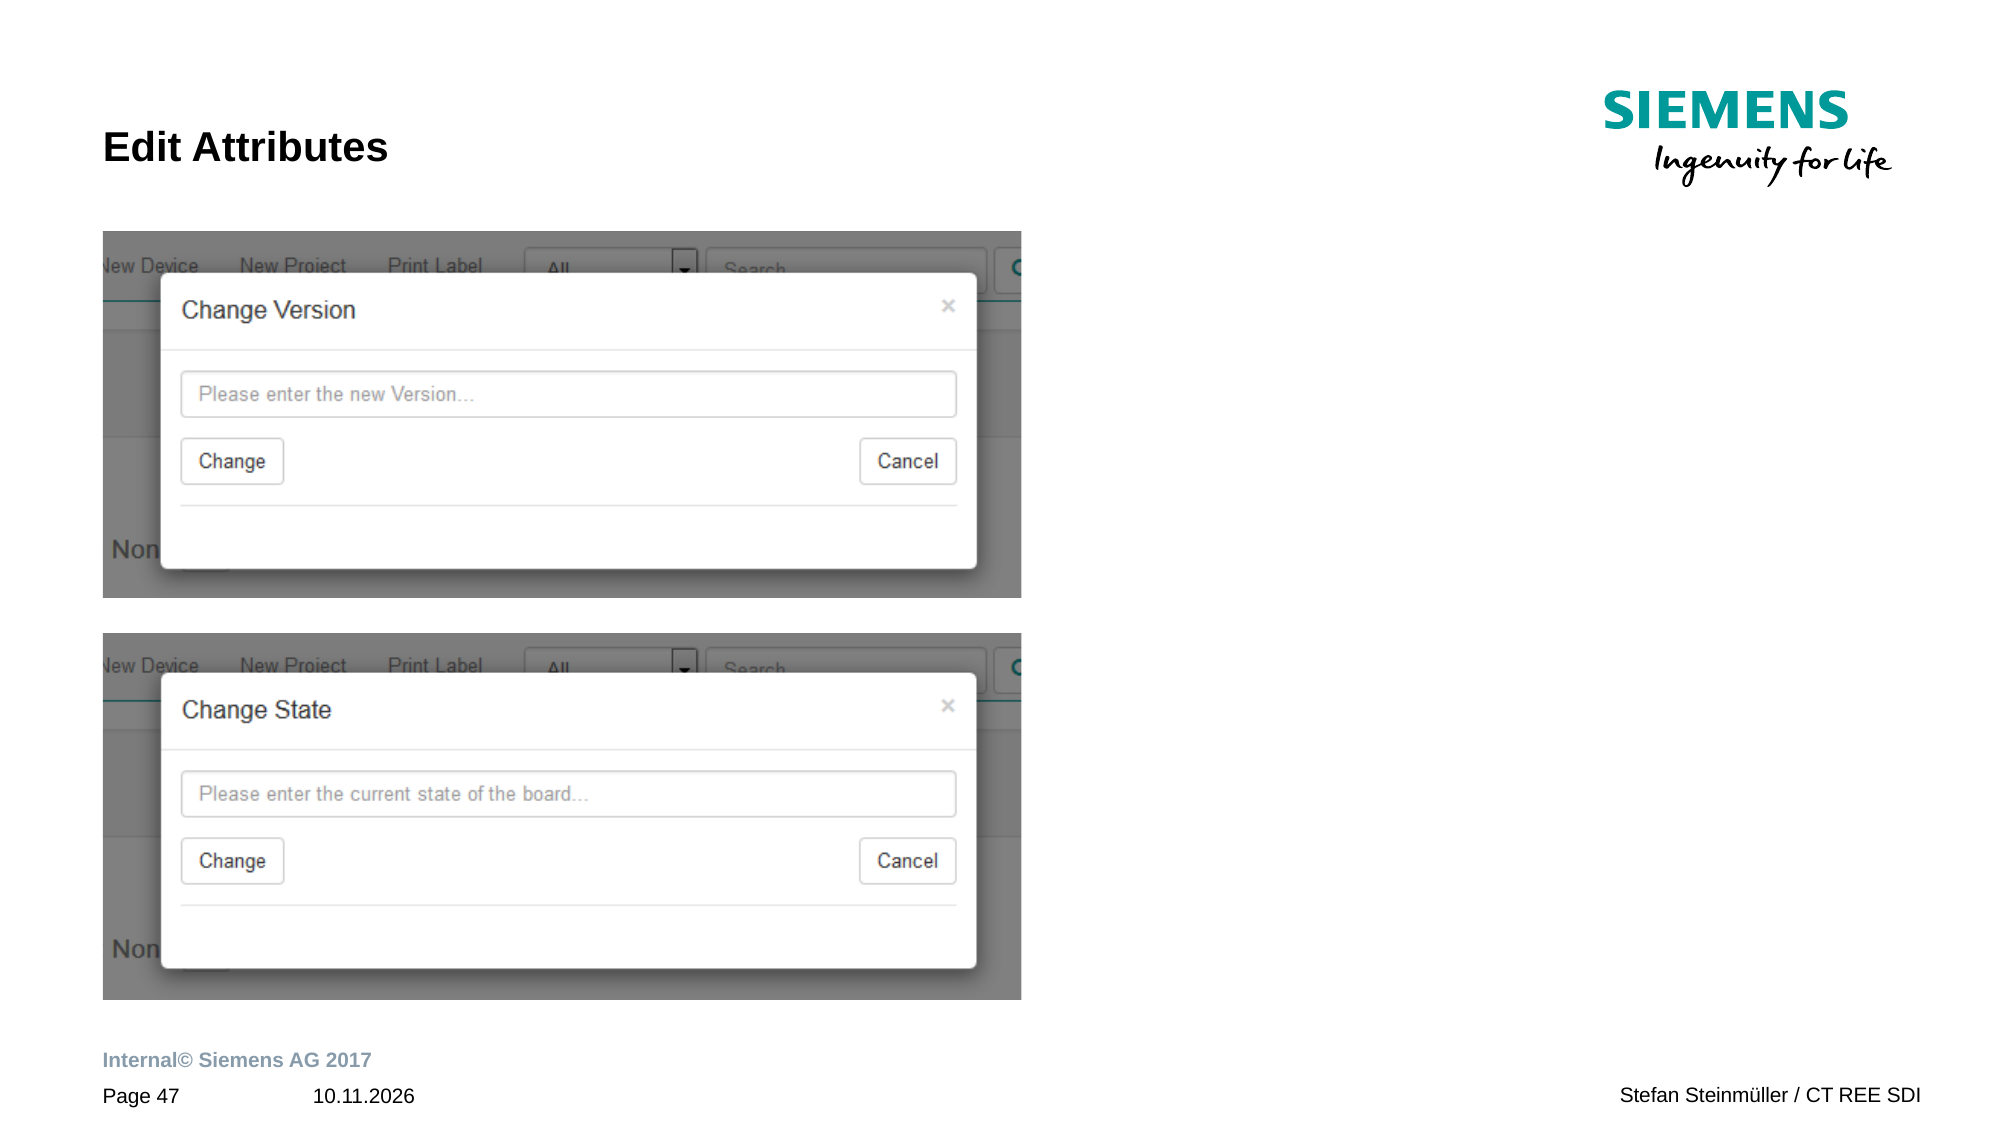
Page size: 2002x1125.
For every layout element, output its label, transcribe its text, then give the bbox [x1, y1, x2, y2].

slide_number Page 47 [0, 1082, 290, 1125]
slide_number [290, 1082, 621, 1125]
footer Stefan Steinmüller / CT REE SDI [621, 1082, 2001, 1125]
title Edit Attributes [102, 68, 1450, 209]
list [102, 633, 1022, 1000]
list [102, 231, 1022, 598]
